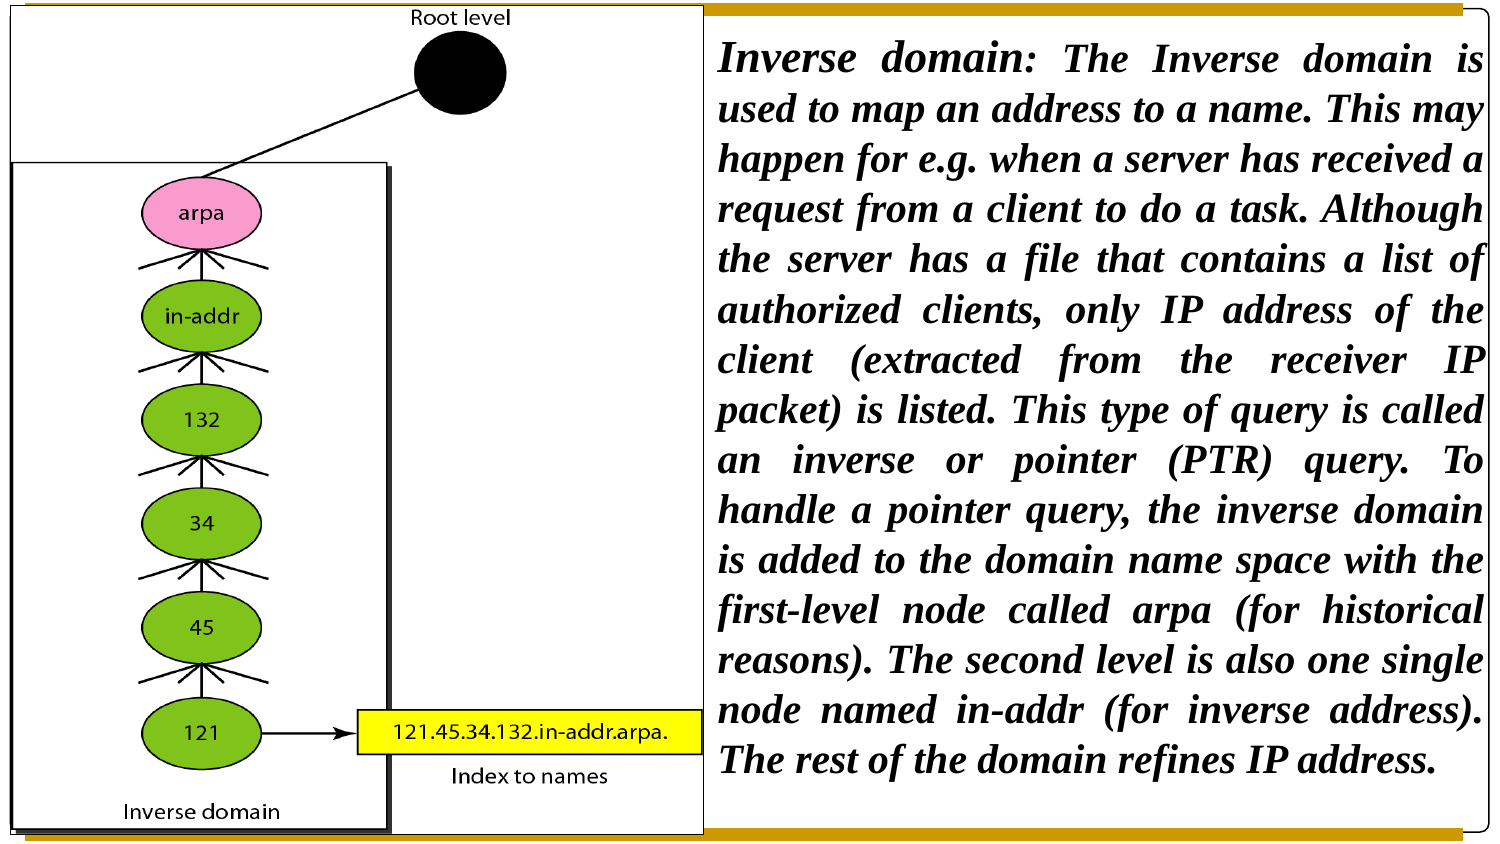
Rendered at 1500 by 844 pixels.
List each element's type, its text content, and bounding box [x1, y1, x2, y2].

picture [11, 5, 703, 834]
text_box Inverse domain: The Inverse domain is used to map an address to a name. This may happen for e.g. when a server has received a request from a client to do a task. Although the server has a file that contains a list of authorized clients, only IP address of the client (extracted from the receiver IP packet) is listed. This type of query is called an inverse or pointer (PTR) query. To handle a pointer query, the inverse domain is added to the domain name space with the first-level node called arpa (for historical reasons). The second level is also one single node named in-addr (for inverse address). The rest of the domain refines IP address. [709, 18, 1500, 821]
